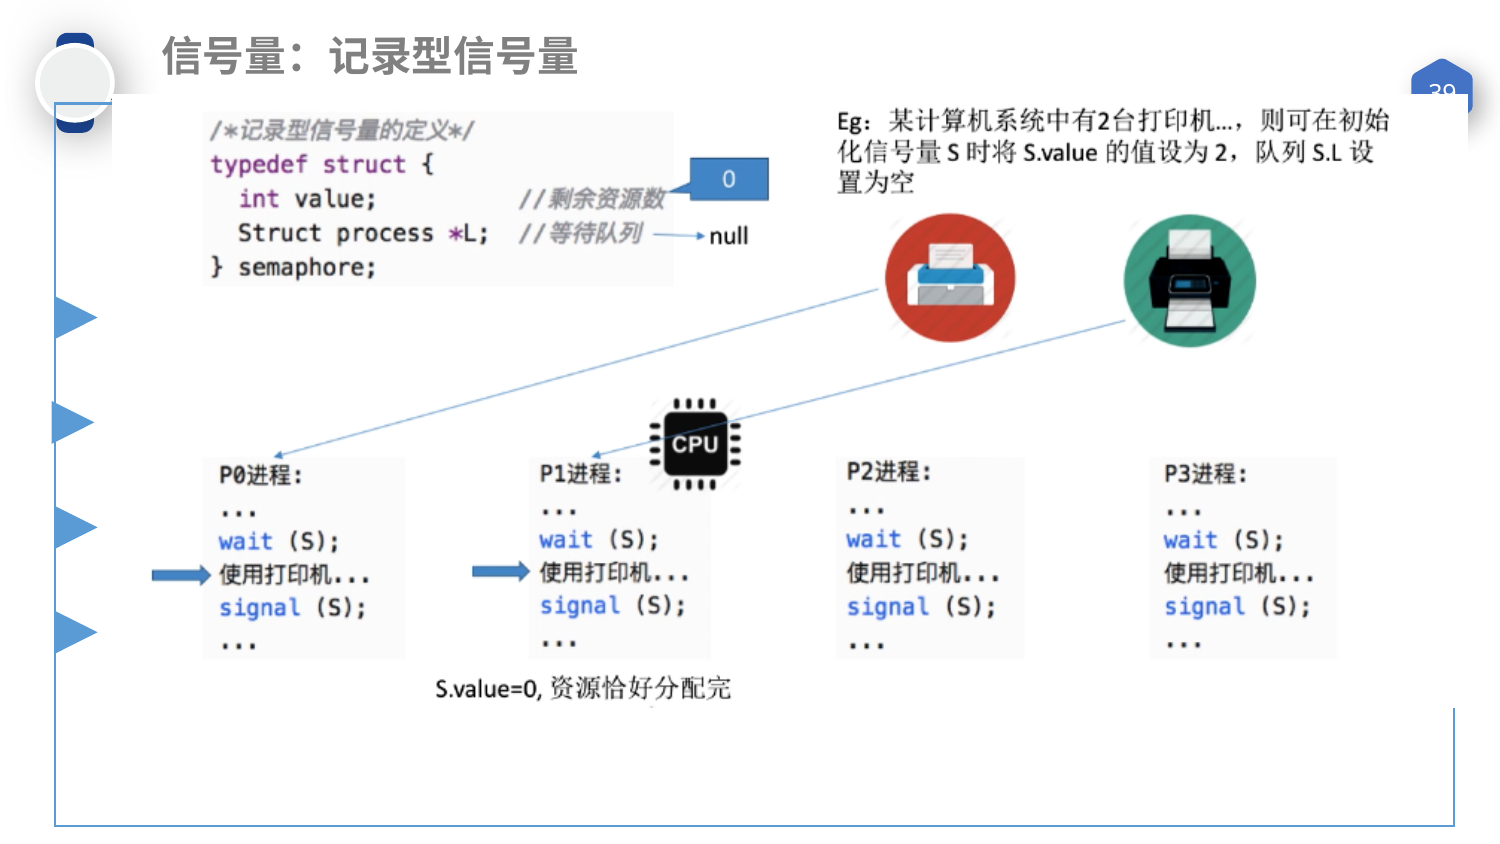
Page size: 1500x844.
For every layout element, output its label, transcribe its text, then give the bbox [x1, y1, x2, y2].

picture [112, 94, 1468, 708]
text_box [51, 103, 1454, 826]
text_box 信号量：记录型信号量 [149, 23, 888, 85]
